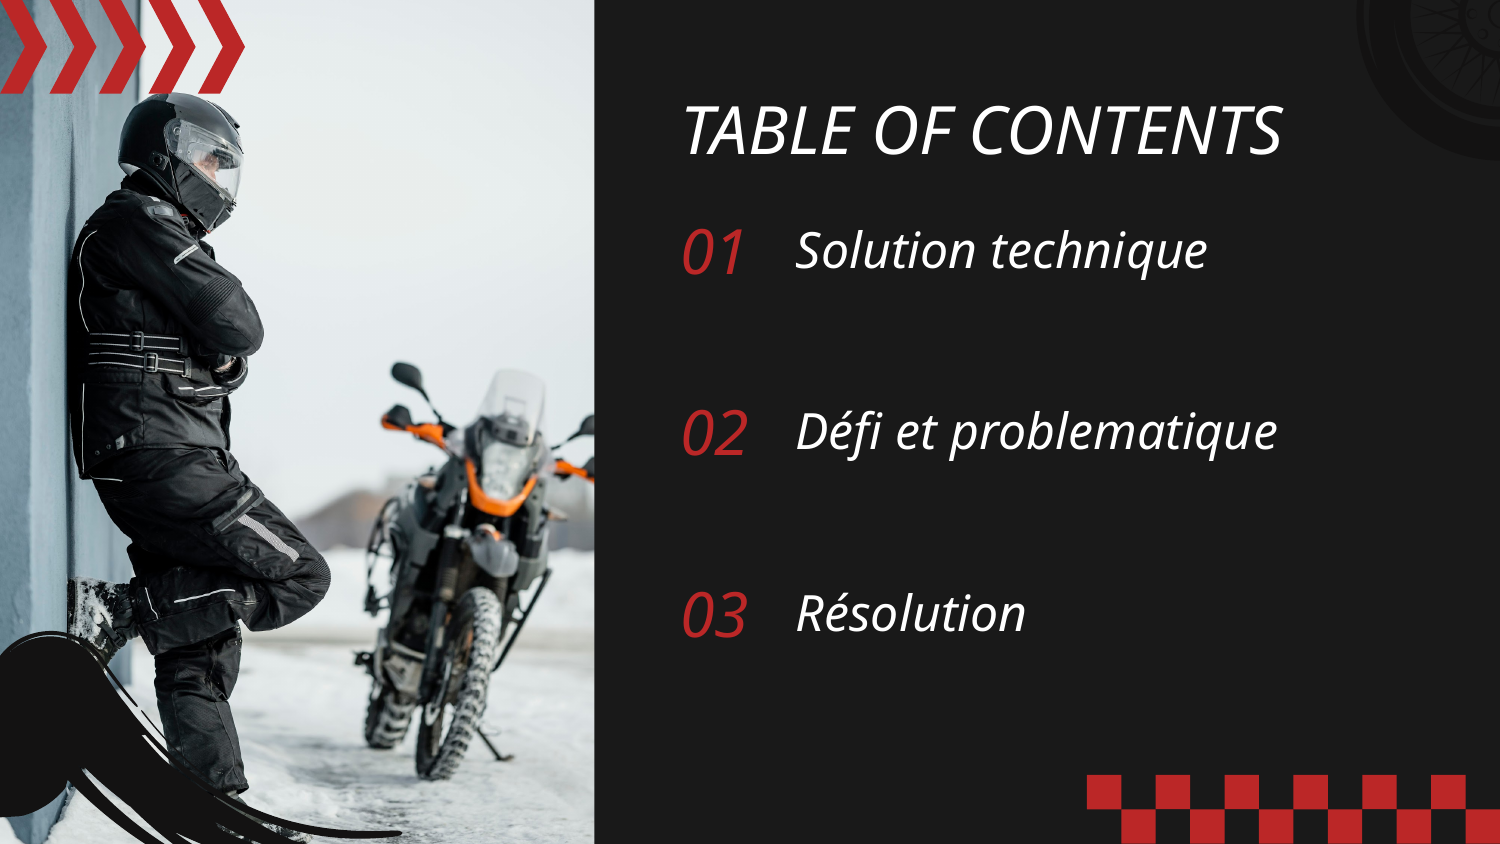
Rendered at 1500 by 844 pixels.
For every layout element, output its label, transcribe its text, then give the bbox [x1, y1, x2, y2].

title TABLE OF CONTENTS [665, 72, 1383, 167]
picture [0, 0, 595, 844]
subtitle Solution technique [780, 205, 1383, 294]
title 01 [665, 205, 779, 294]
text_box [0, 0, 246, 94]
title 03 [665, 568, 779, 657]
title 02 [665, 386, 779, 475]
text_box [0, 533, 412, 844]
subtitle Défi et problematique [780, 386, 1383, 475]
subtitle Résolution [780, 568, 1383, 657]
